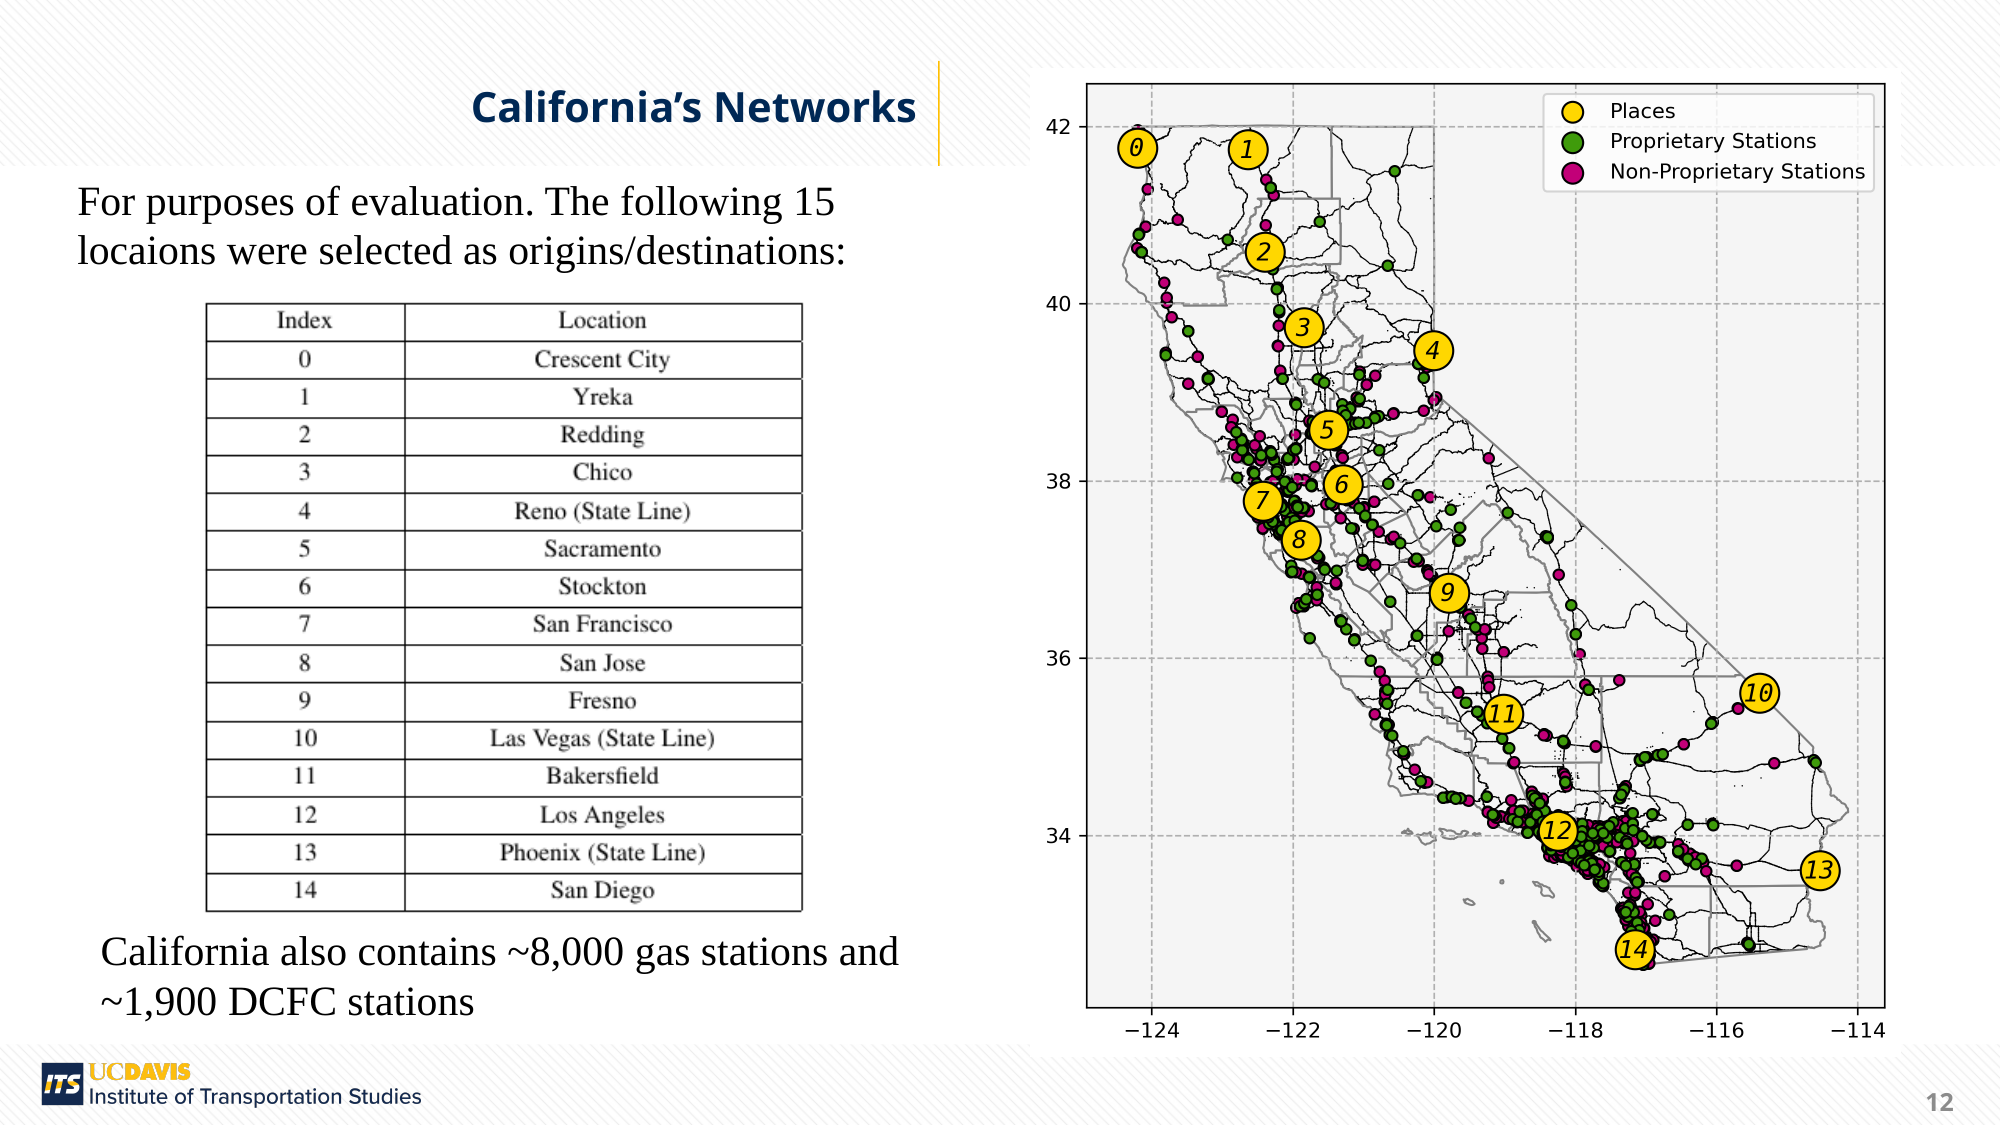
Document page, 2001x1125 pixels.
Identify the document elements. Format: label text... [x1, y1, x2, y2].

picture [195, 297, 811, 917]
picture [1030, 68, 1901, 1057]
text_box California also contains ~8,000 gas stations and ~1,900 DCFC stations [85, 916, 1009, 1031]
text_box For purposes of evaluation. The following 15 locaions were selected as origins/destinations: [62, 165, 986, 281]
list California’s Networks [40, 52, 933, 166]
picture [40, 1061, 421, 1108]
slide_number [1519, 1082, 1969, 1125]
